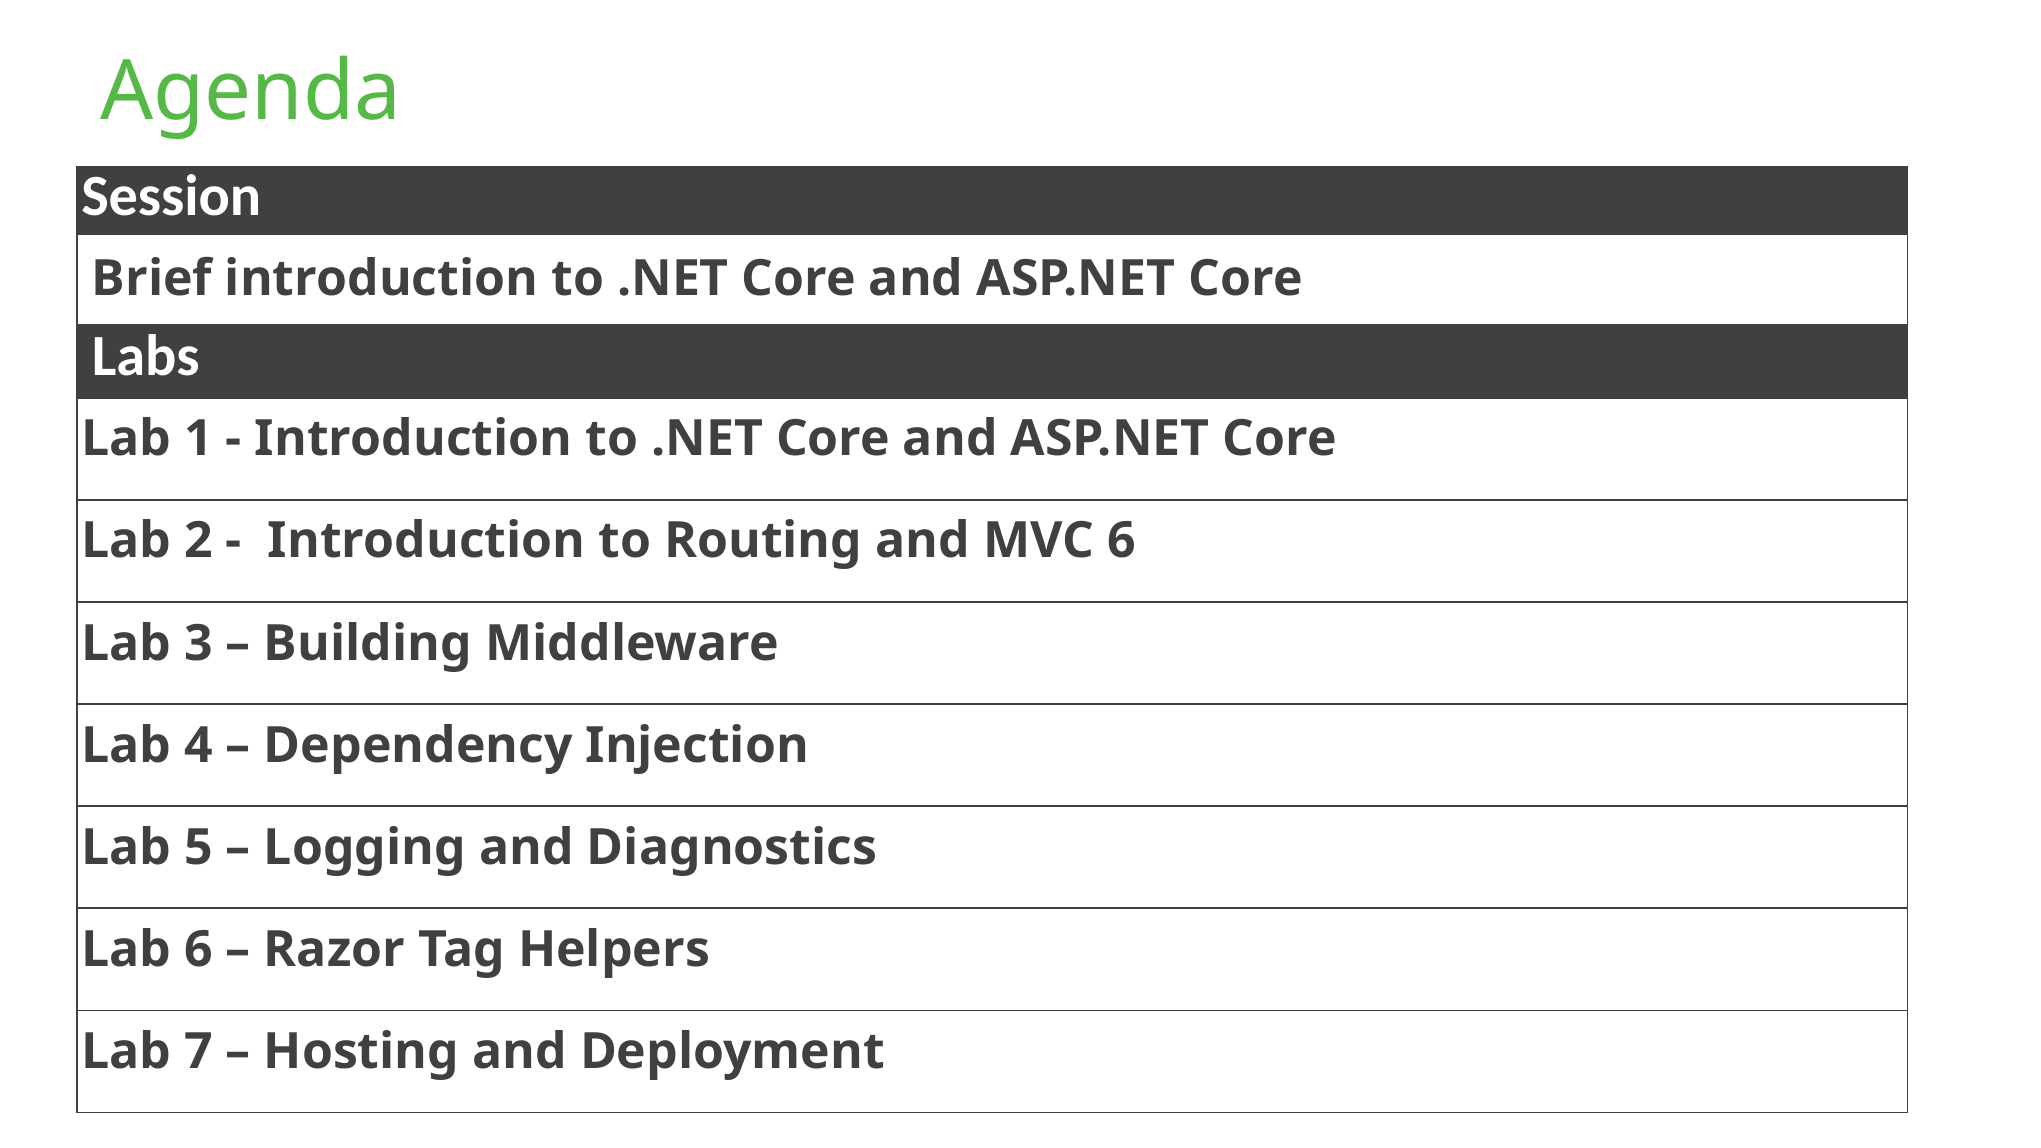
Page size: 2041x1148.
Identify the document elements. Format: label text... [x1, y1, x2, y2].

text_box Agenda [70, 23, 432, 162]
table_header Session [78, 168, 1907, 233]
table_cell Lab 1 - Introduction to .NET Core and ASP.NET Core [78, 399, 1907, 499]
table_cell Lab 6 – Razor Tag Helpers [78, 909, 1907, 1010]
table_cell Labs [78, 325, 1907, 397]
table_cell Lab 3 – Building Middleware [78, 603, 1907, 703]
table_cell Brief introduction to .NET Core and ASP.NET Core [78, 235, 1907, 324]
table_cell Lab 2 - Introduction to Routing and MVC 6 [78, 501, 1907, 601]
table_cell Lab 5 – Logging and Diagnostics [78, 807, 1907, 907]
table_cell Lab 4 – Dependency Injection [78, 705, 1907, 805]
table_cell Lab 7 – Hosting and Deployment [78, 1011, 1907, 1112]
